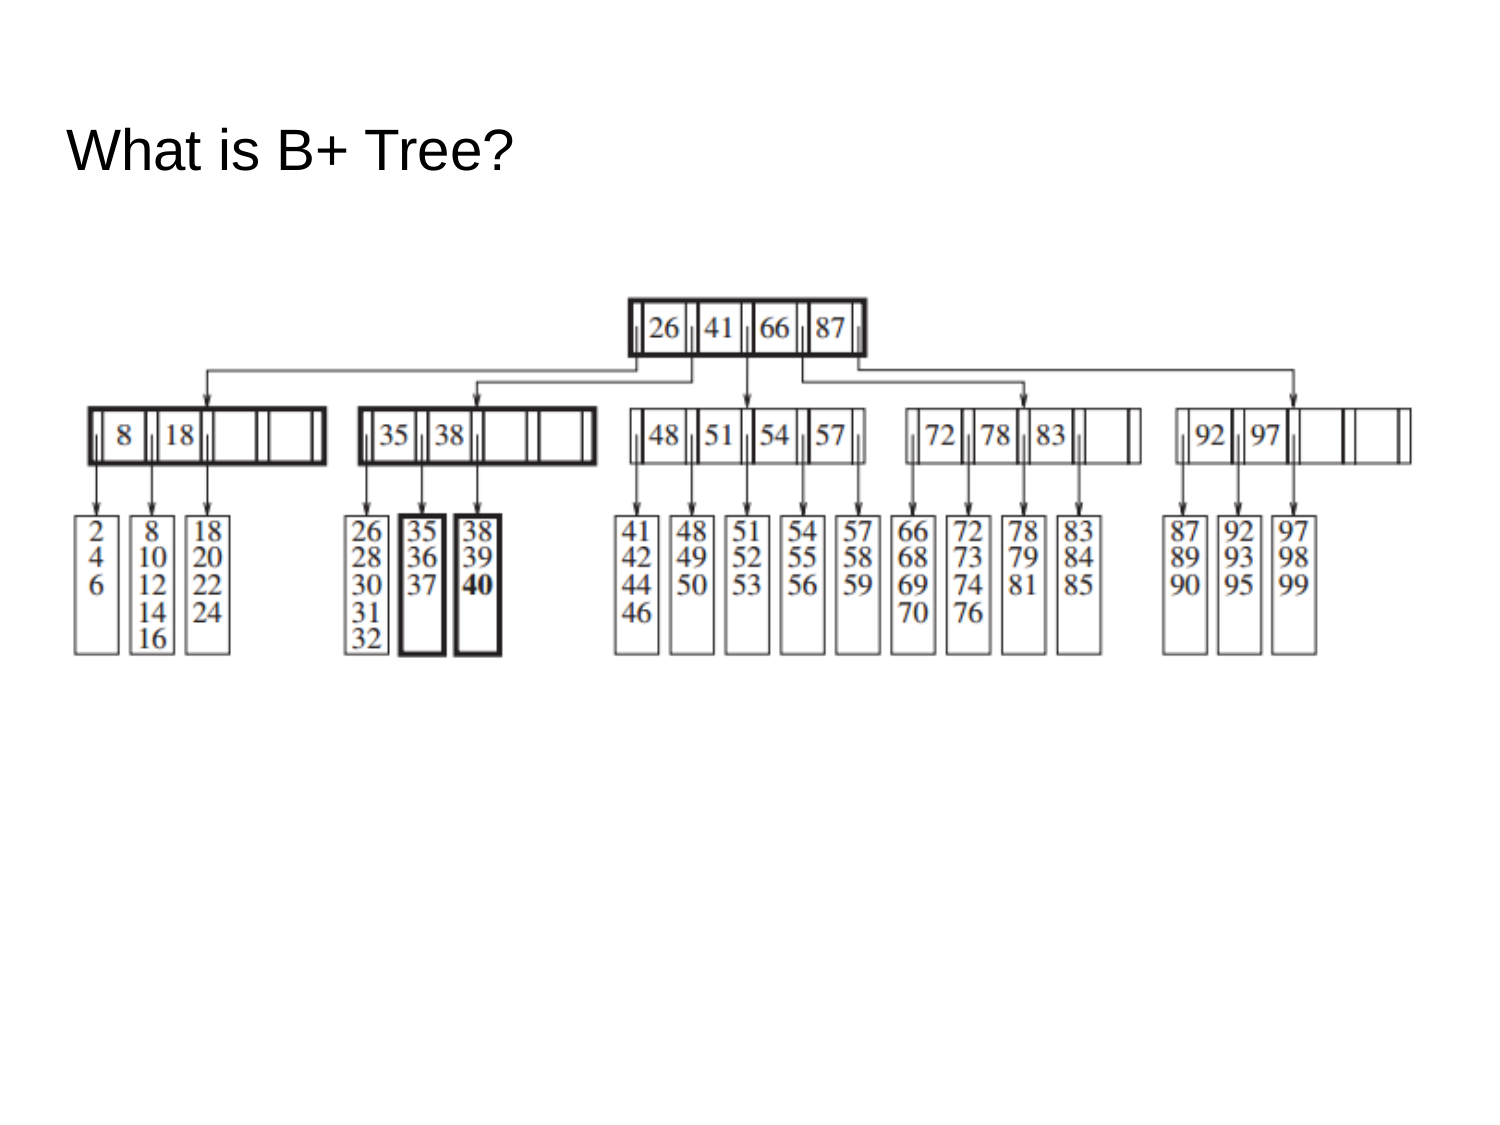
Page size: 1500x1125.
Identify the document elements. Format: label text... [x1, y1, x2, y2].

picture [12, 287, 1460, 682]
title What is B+ Tree? [51, 97, 1449, 223]
